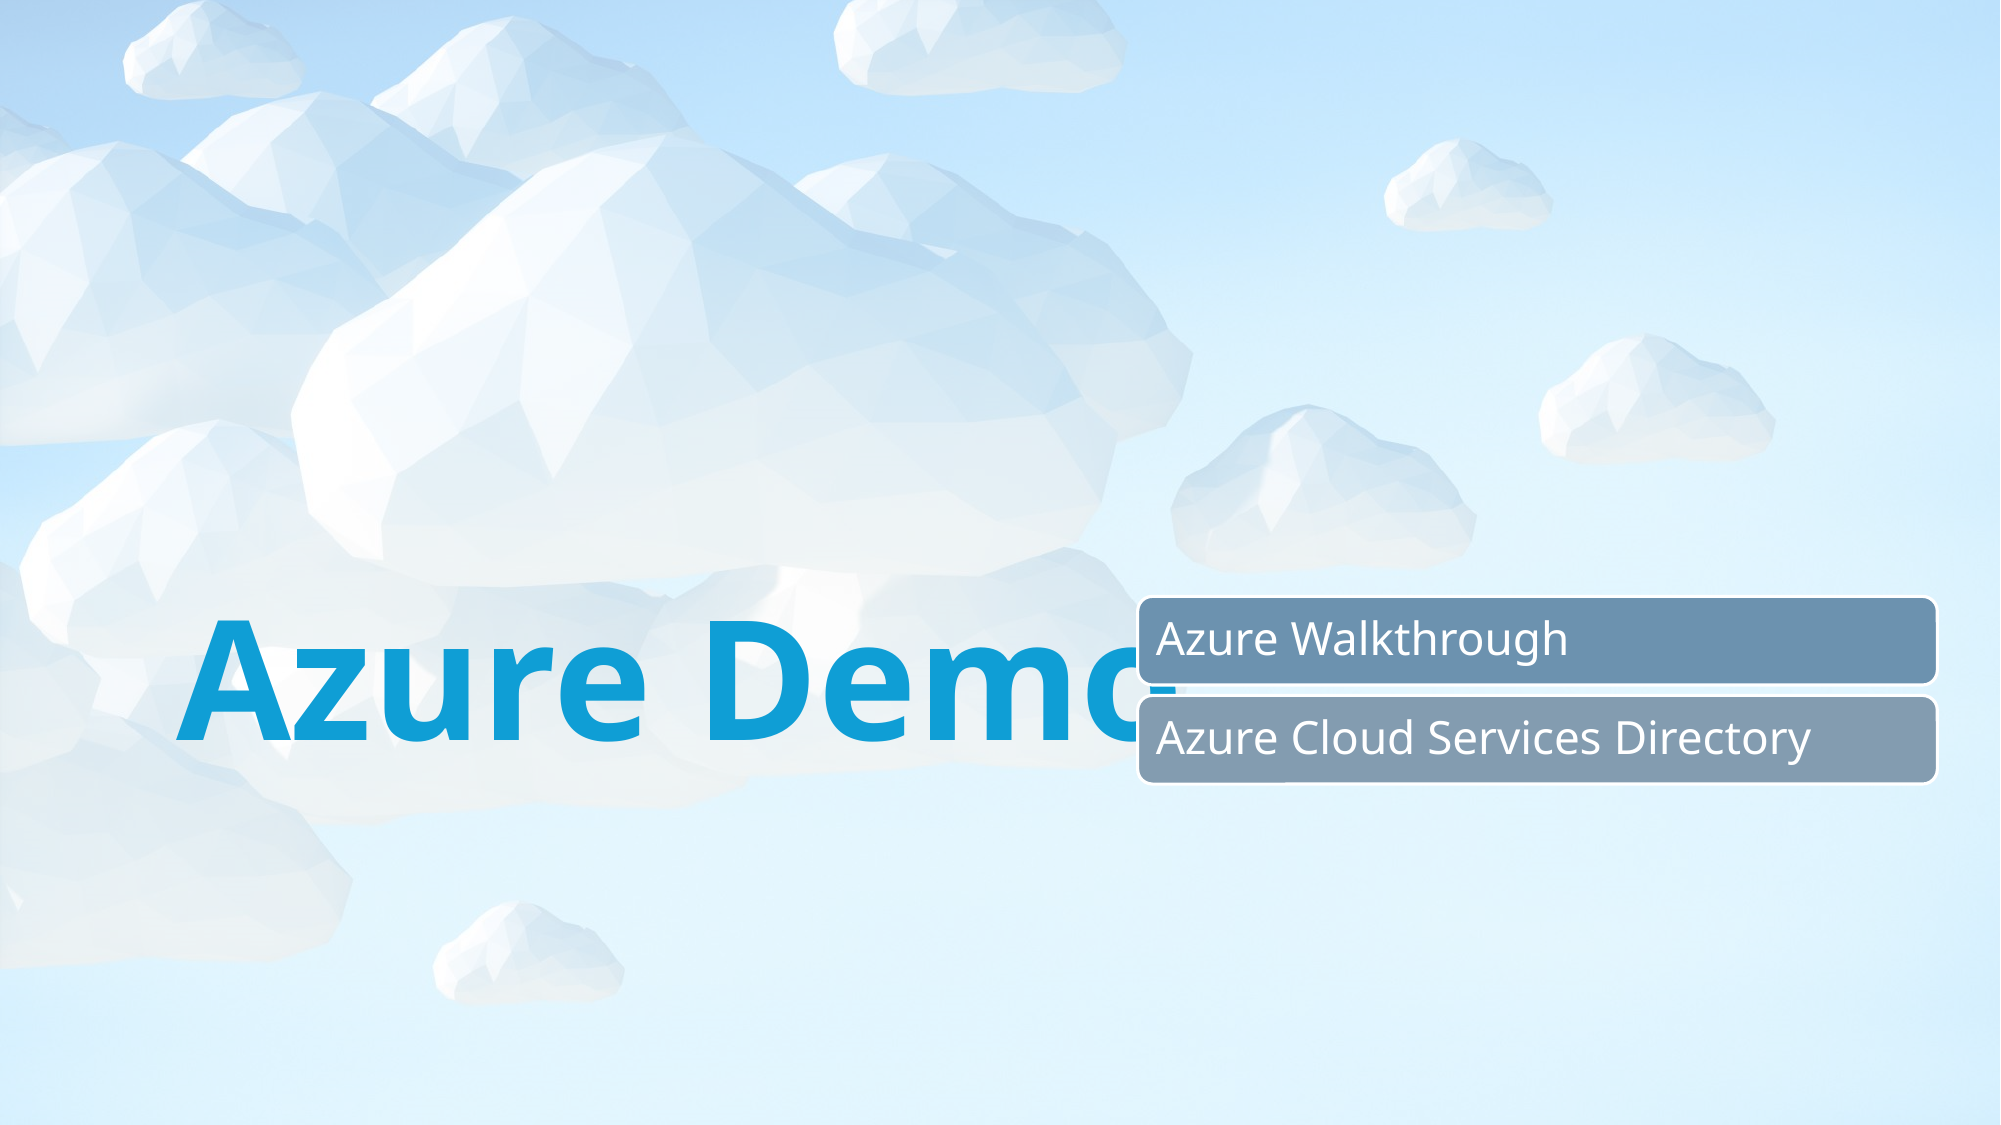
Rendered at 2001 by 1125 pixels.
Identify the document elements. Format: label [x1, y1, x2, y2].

picture [0, 0, 2000, 1125]
text_box [1137, 694, 1938, 785]
text_box [1137, 595, 1938, 686]
